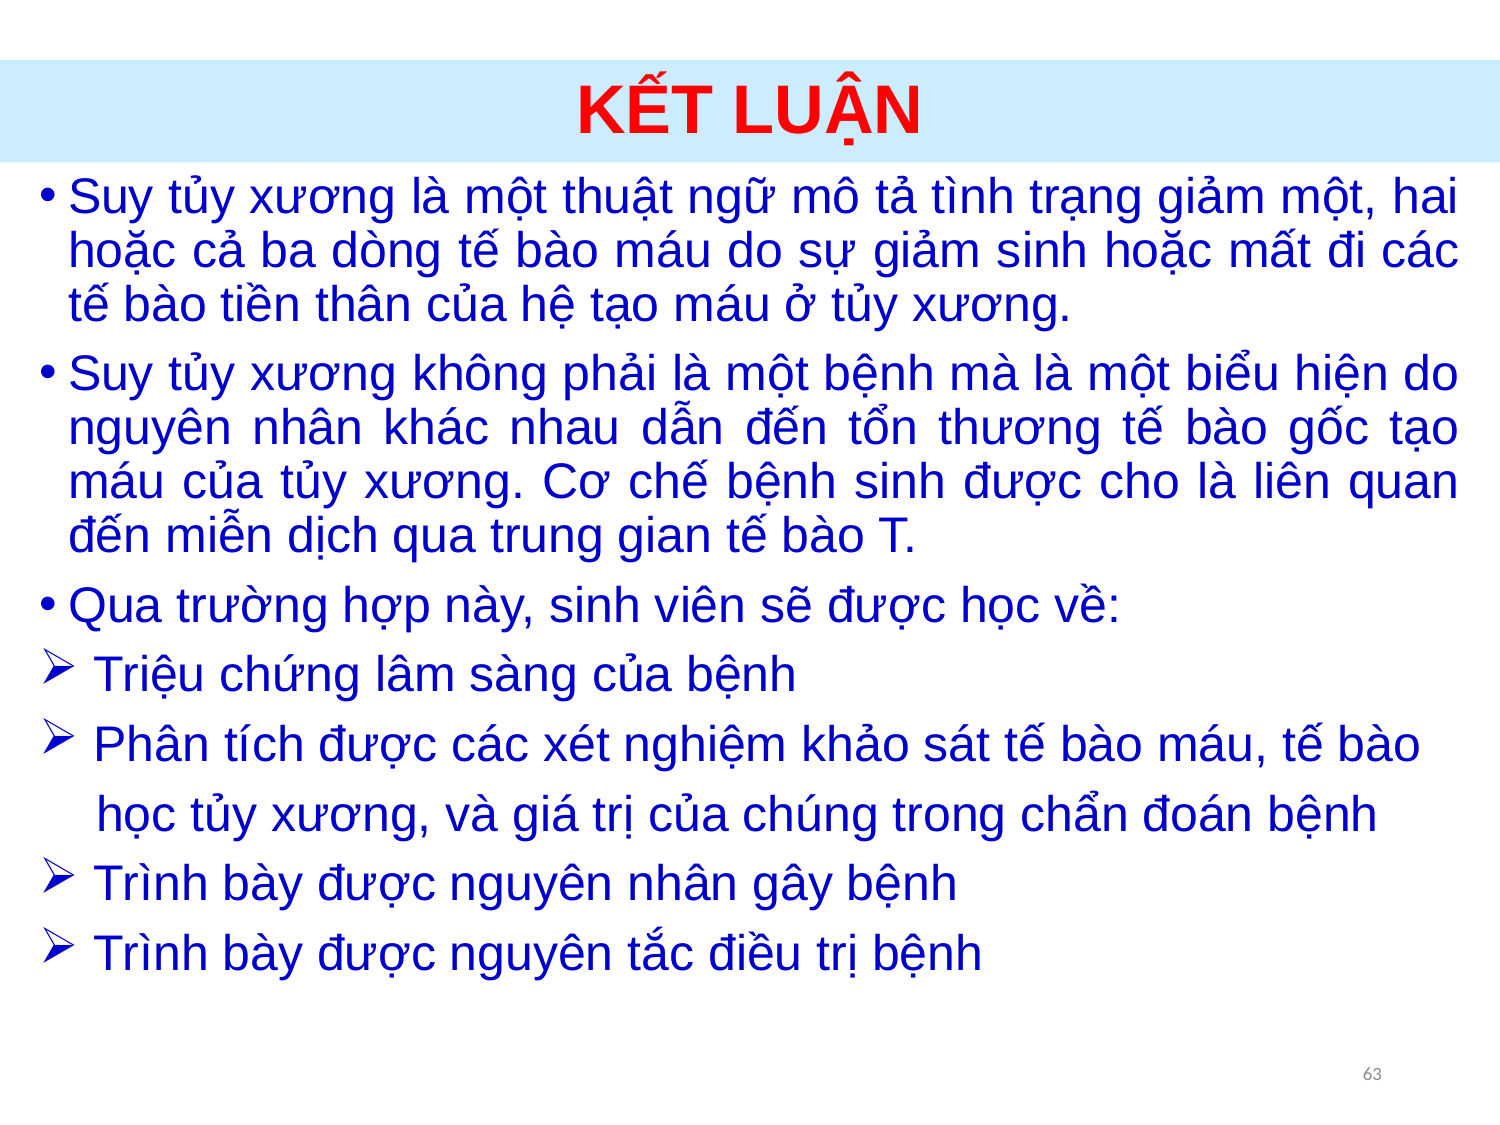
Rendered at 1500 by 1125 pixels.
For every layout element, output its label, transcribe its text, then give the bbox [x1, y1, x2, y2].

list Suy tủy xương là một thuật ngữ mô tả tình trạng giảm một, hai hoặc cả ba dòng tế bào máu do sự giảm sinh hoặc mất đi các tế bào tiền thân của hệ tạo máu ở tủy xương. Suy tủy xương không phải là một bệnh mà là một biểu hiện do nguyên nhân khác nhau dẫn đến tổn thương tế bào gốc tạo máu của tủy xương. Cơ chế bệnh sinh được cho là liên quan đến miễn dịch qua trung gian tế bào T. Qua trường hợp này, sinh viên sẽ được học về: Triệu chứng lâm sàng của bệnh Phân tích được các xét nghiệm khảo sát tế bào máu, tế bào học tủy xương, và giá trị của chúng trong chẩn đoán bệnh Trình bày được nguyên nhân gây bệnh Trình bày được nguyên tắc điều trị bệnh [24, 162, 1475, 1088]
title KẾT LUẬN [0, 59, 1500, 163]
slide_number 63 [1059, 1042, 1397, 1103]
